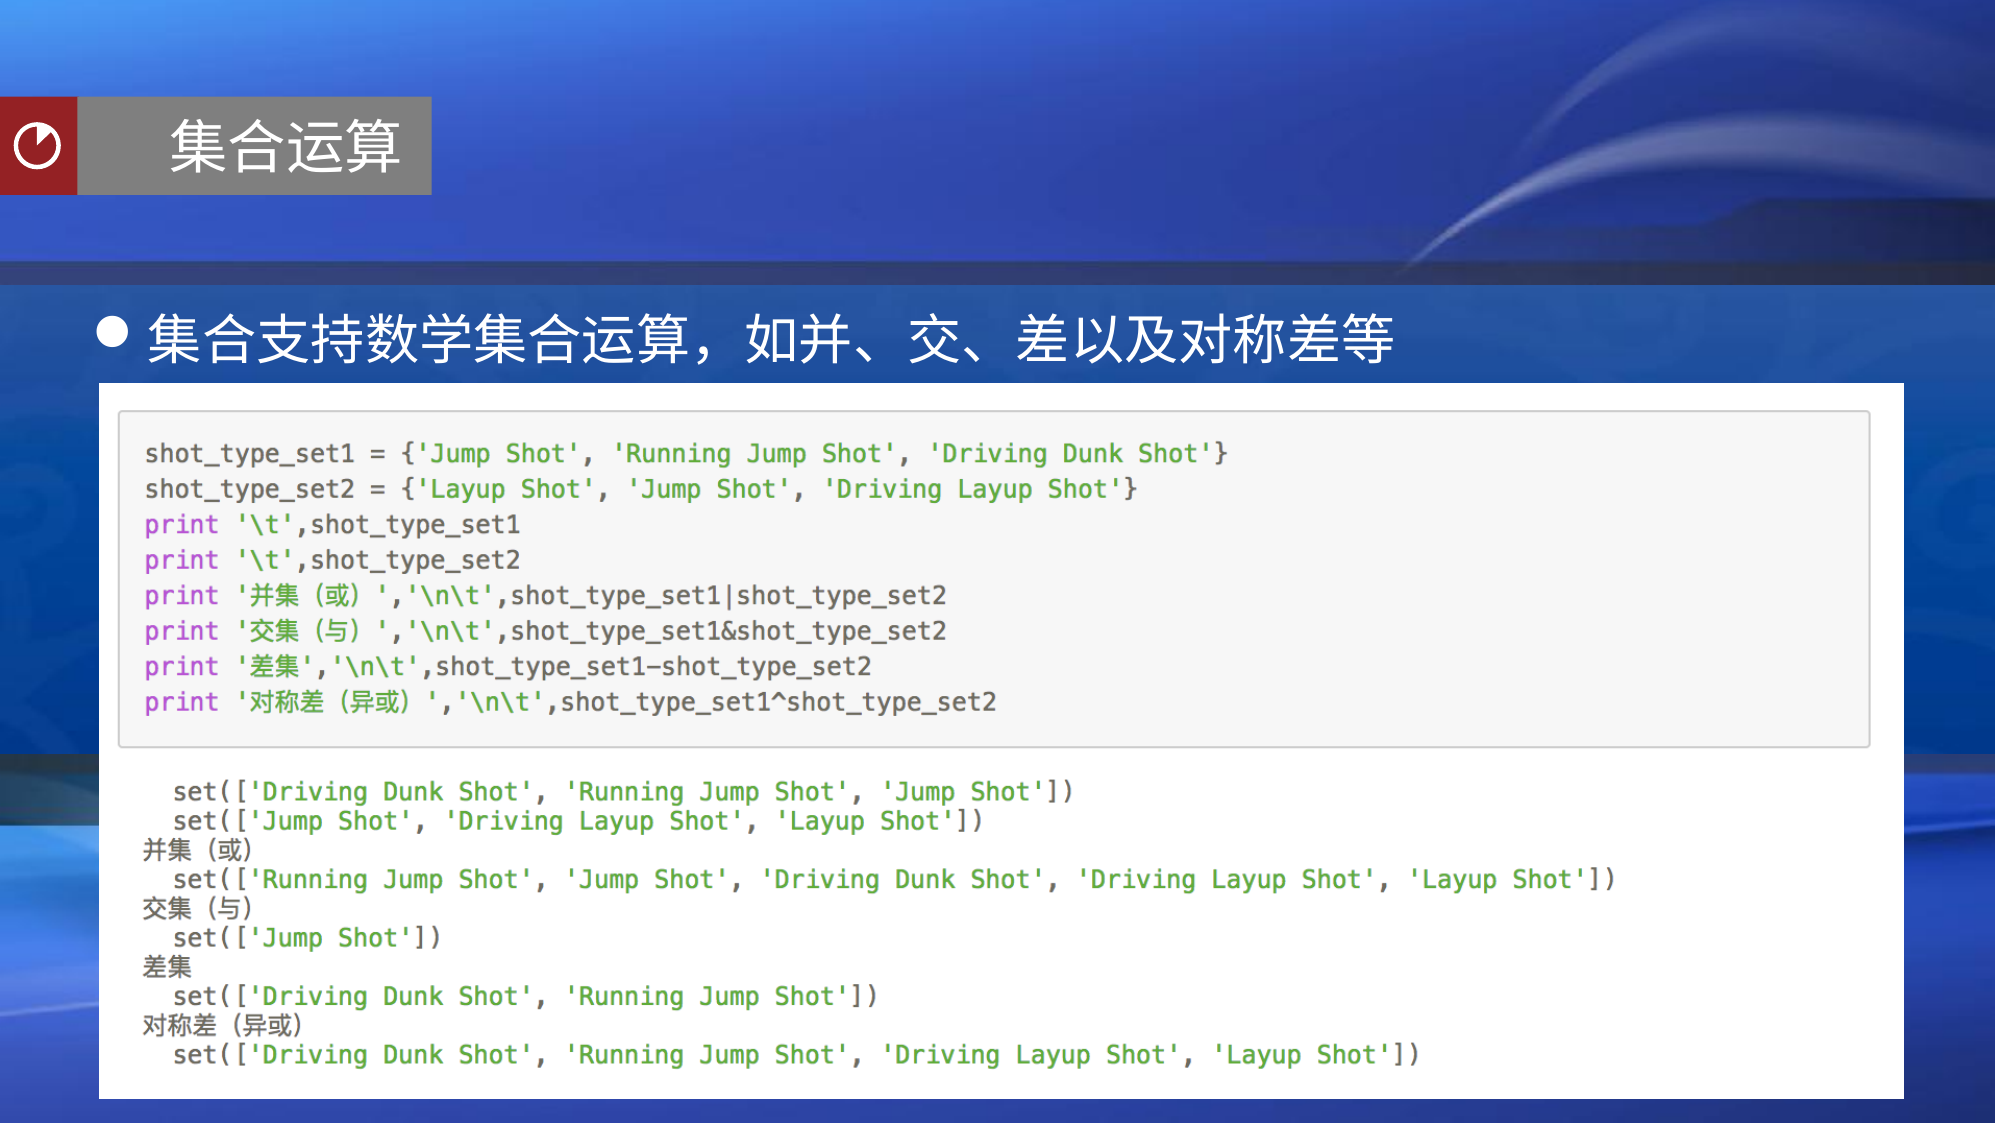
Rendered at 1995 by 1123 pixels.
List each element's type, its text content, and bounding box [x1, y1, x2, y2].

text_box 集合支持数学集合运算，如并、交、差以及对称差等 [77, 265, 1979, 998]
picture [0, 0, 1995, 1123]
text_box [13, 122, 61, 170]
text_box [0, 95, 75, 197]
text_box 集合运算 [155, 103, 739, 188]
text_box [75, 95, 434, 197]
